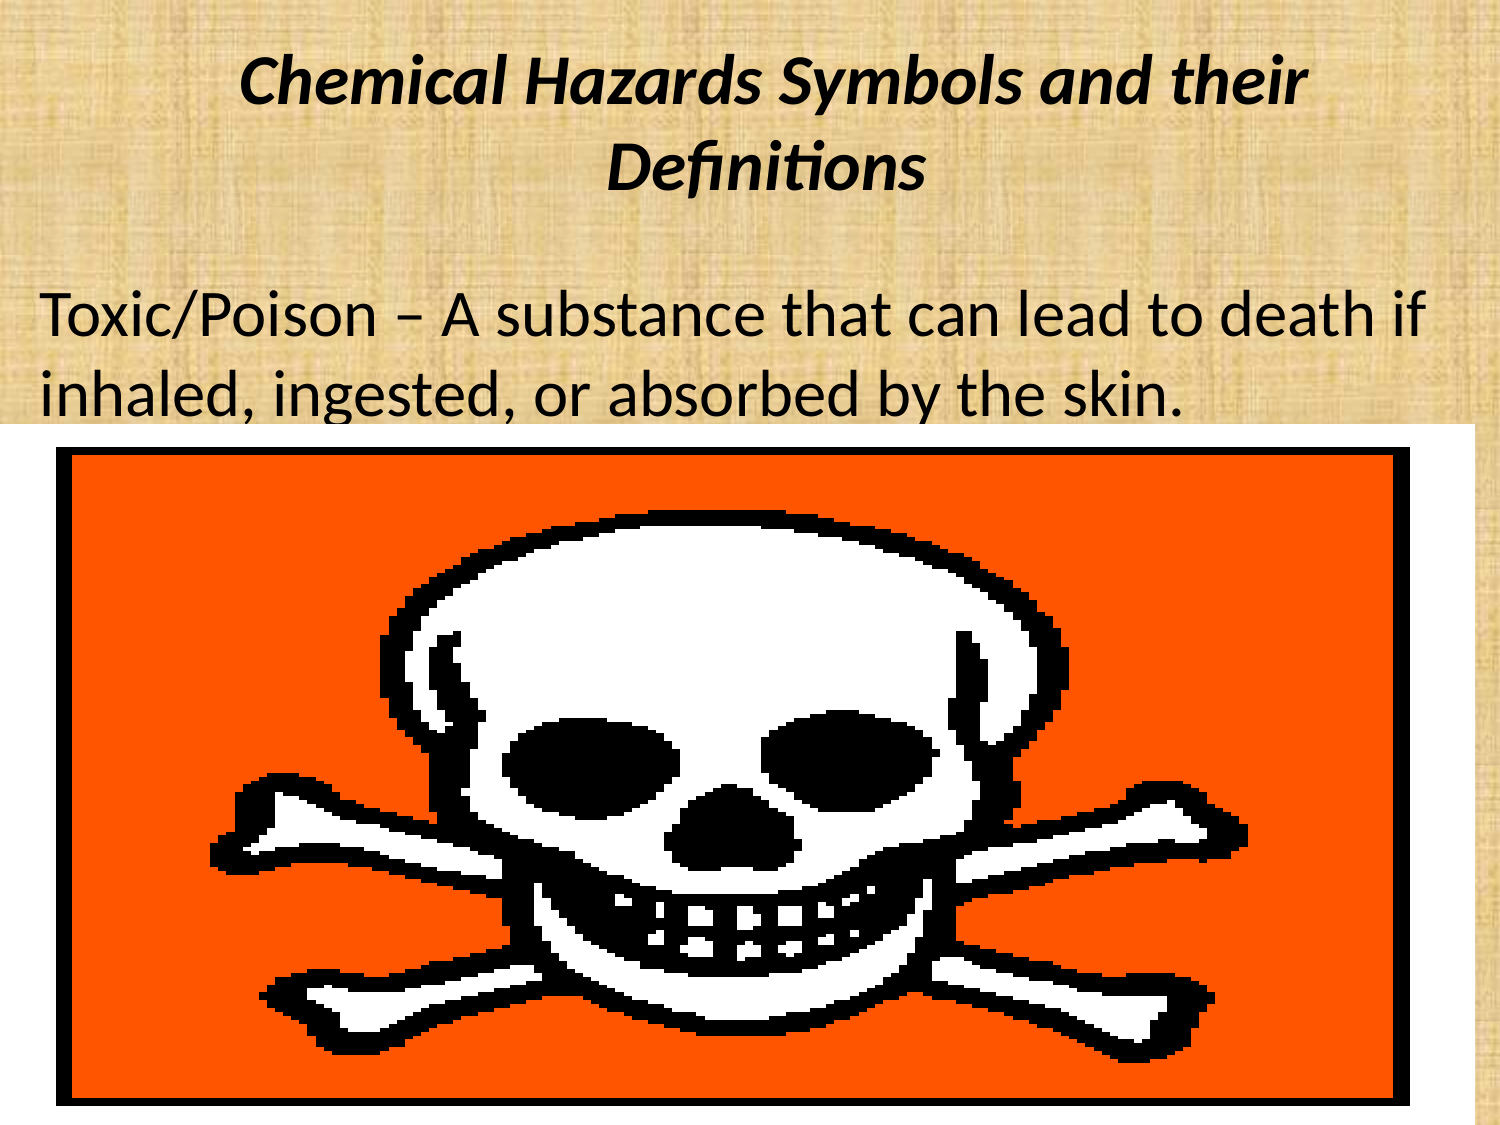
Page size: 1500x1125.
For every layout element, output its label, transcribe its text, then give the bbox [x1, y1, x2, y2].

title Chemical Hazards Symbols and their Definitions [99, 24, 1450, 213]
picture [0, 0, 1500, 1125]
list Toxic/Poison – A substance that can lead to death if inhaled, ingested, or absorbed by the skin. [24, 262, 1450, 423]
